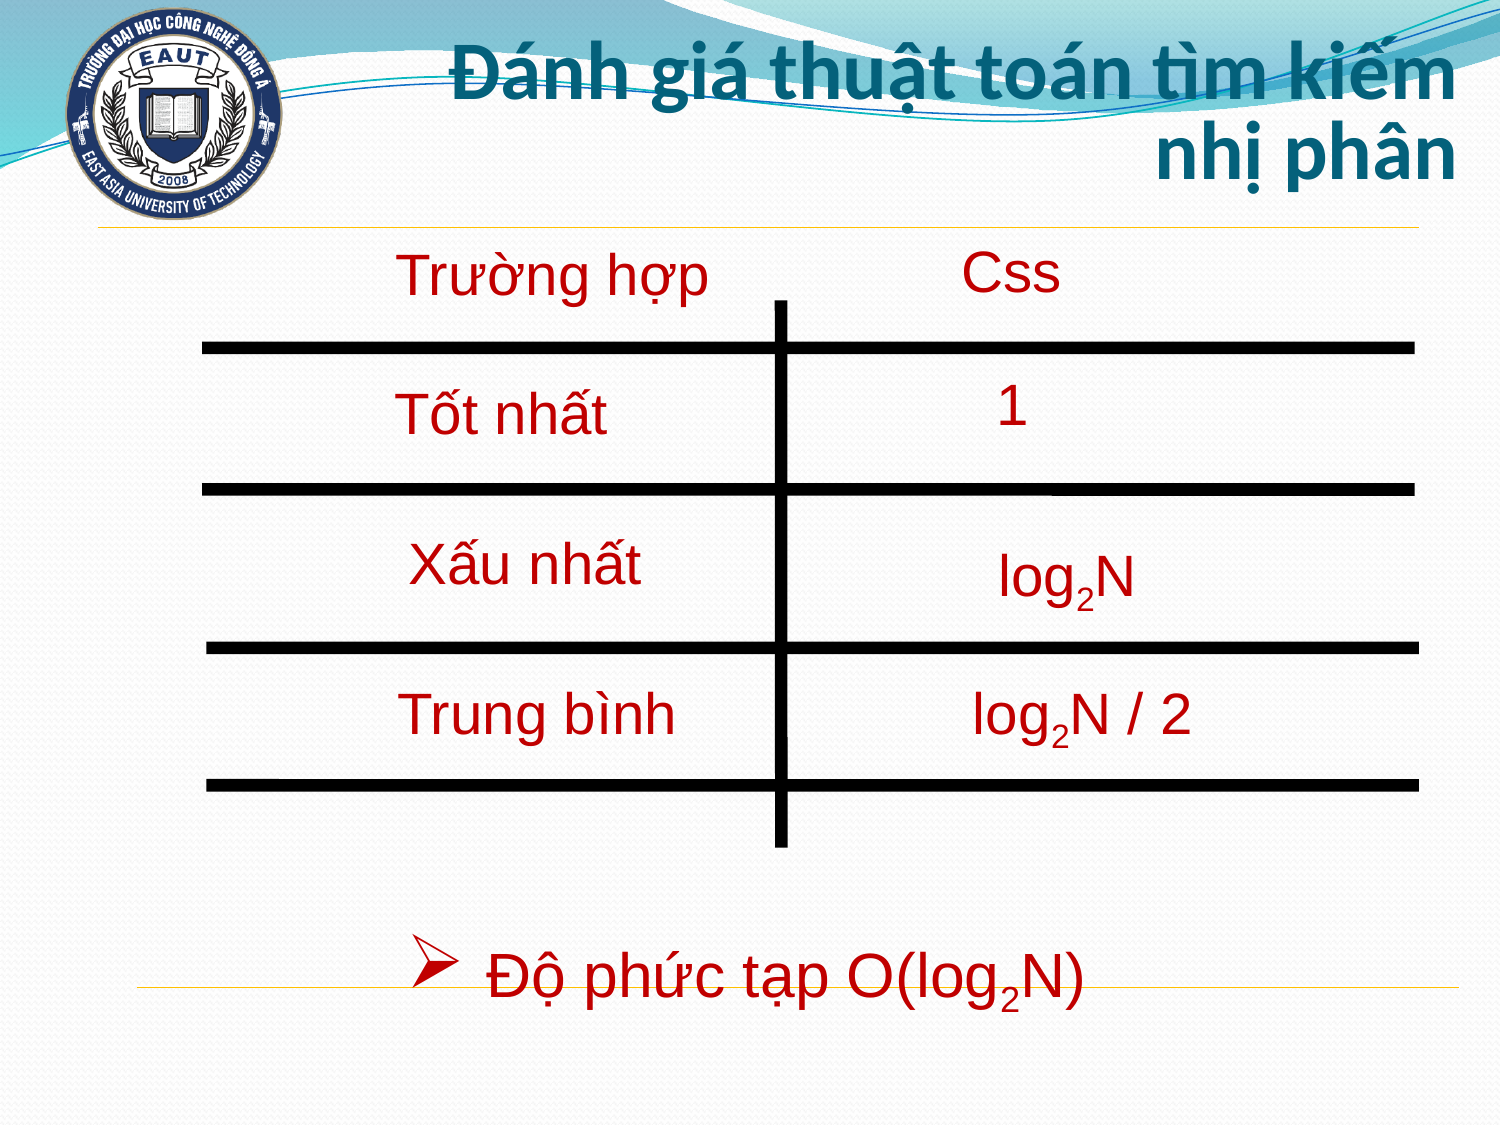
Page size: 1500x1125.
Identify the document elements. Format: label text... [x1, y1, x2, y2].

title Mô phỏng giải thuật - Interchange Sort [194, 227, 201, 988]
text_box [8, 0, 1459, 988]
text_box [201, 226, 1419, 1021]
title Mô phỏng giải thuật - Interchange Sort [1419, 228, 1426, 988]
